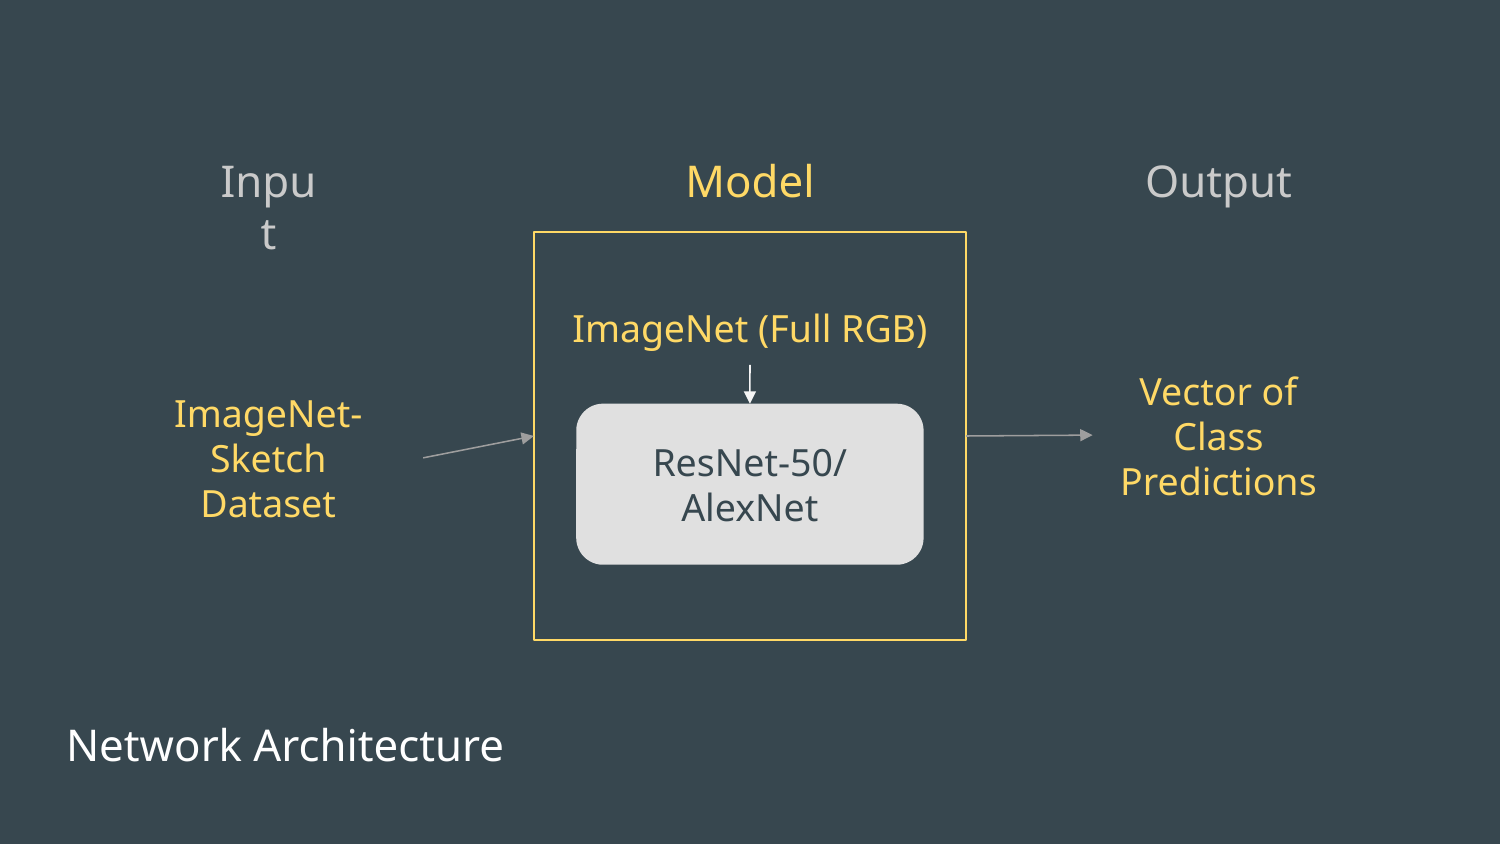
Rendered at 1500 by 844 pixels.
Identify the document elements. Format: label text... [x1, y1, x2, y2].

text_box [533, 231, 967, 289]
text_box Input [200, 138, 337, 274]
text_box ImageNet-Sketch Dataset [113, 375, 424, 541]
text_box ImageNet (Full RGB) [480, 289, 1020, 365]
text_box Model [658, 138, 841, 222]
text_box Output [1127, 138, 1310, 222]
text_box ResNet-50/AlexNet [576, 403, 924, 565]
text_box [533, 365, 967, 641]
text_box Vector of Class Predictions [1092, 352, 1345, 518]
list Network Architecture [51, 694, 1036, 794]
